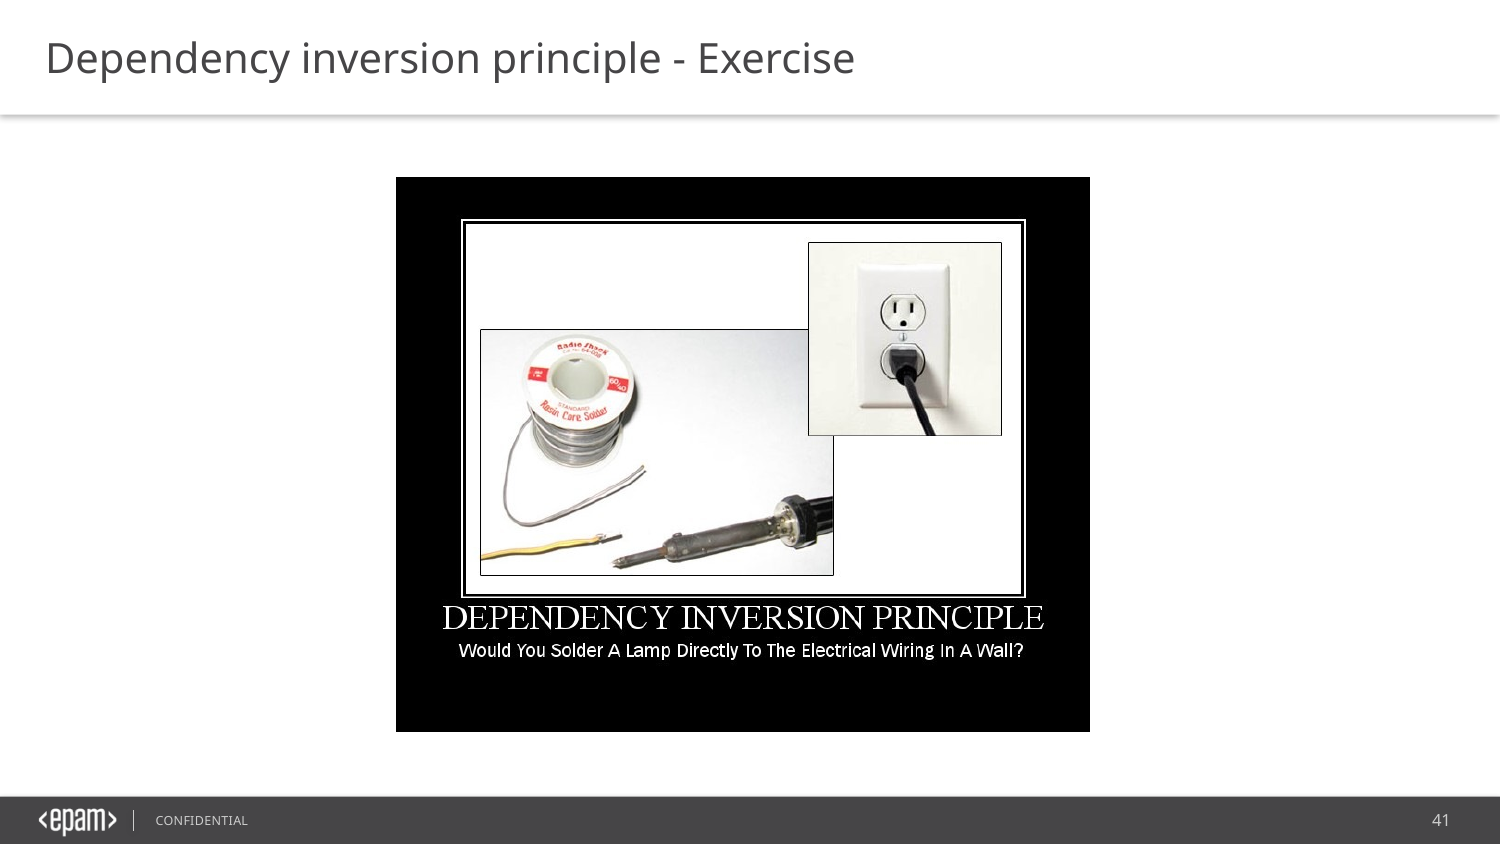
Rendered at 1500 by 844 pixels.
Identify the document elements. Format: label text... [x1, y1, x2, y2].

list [395, 176, 1091, 733]
list Dependency inversion principle - Exercise [0, 0, 1500, 115]
picture [38, 808, 117, 837]
